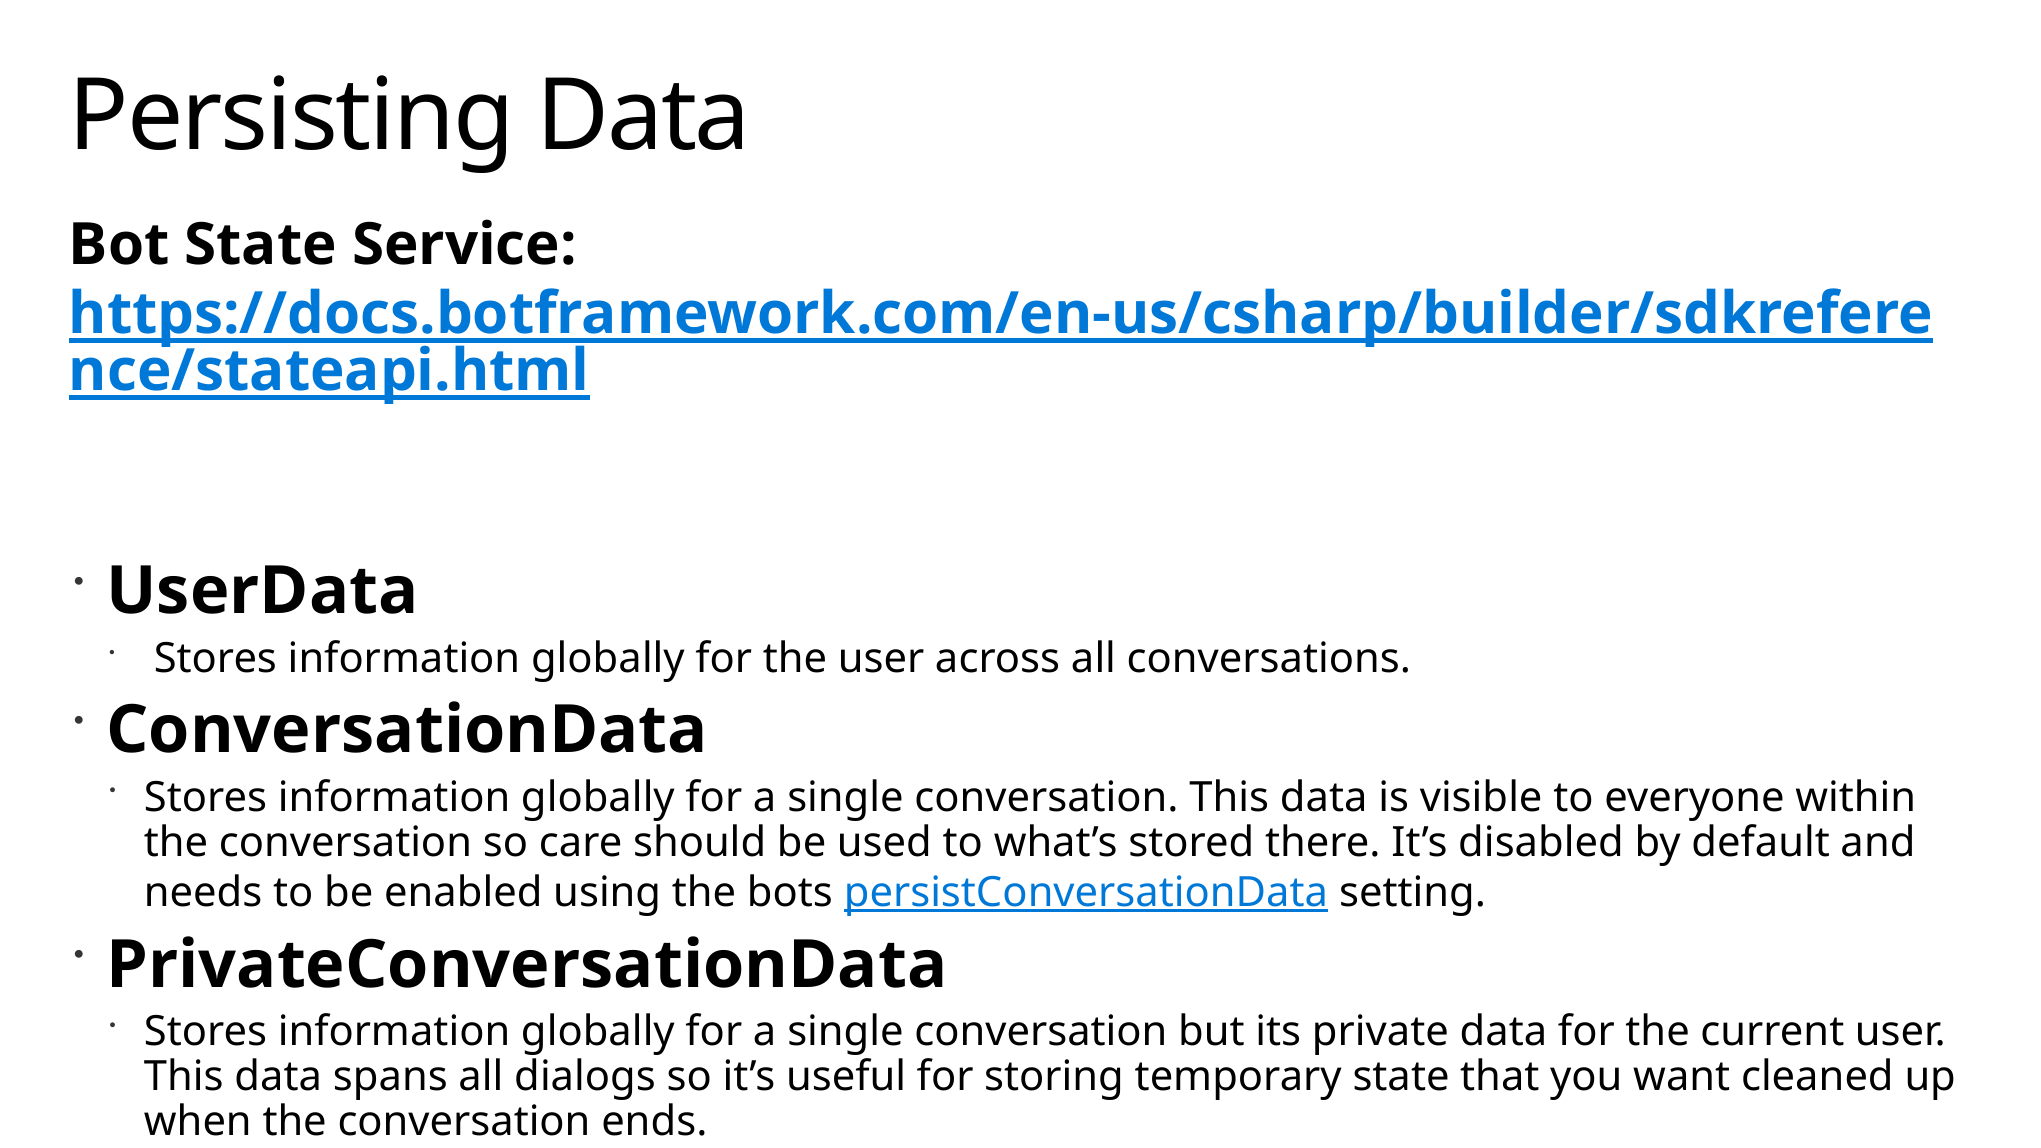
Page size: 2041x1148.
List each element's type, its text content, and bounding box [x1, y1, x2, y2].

title Persisting Data [45, 48, 1996, 199]
list Bot State Service: https://docs.botframework.com/en-us/csharp/builder/sdkreference/stateapi.html UserData Stores information globally for the user across all conversations. ConversationData Stores information globally for a single conversation. This data is visible to everyone within the conversation so care should be used to what’s stored there. It’s disabled by default and needs to be enabled using the bots persistConversationData setting. PrivateConversationData Stores information globally for a single conversation but its private data for the current user. This data spans all dialogs so it’s useful for storing temporary state that you want cleaned up when the conversation ends. [45, 199, 1983, 1050]
